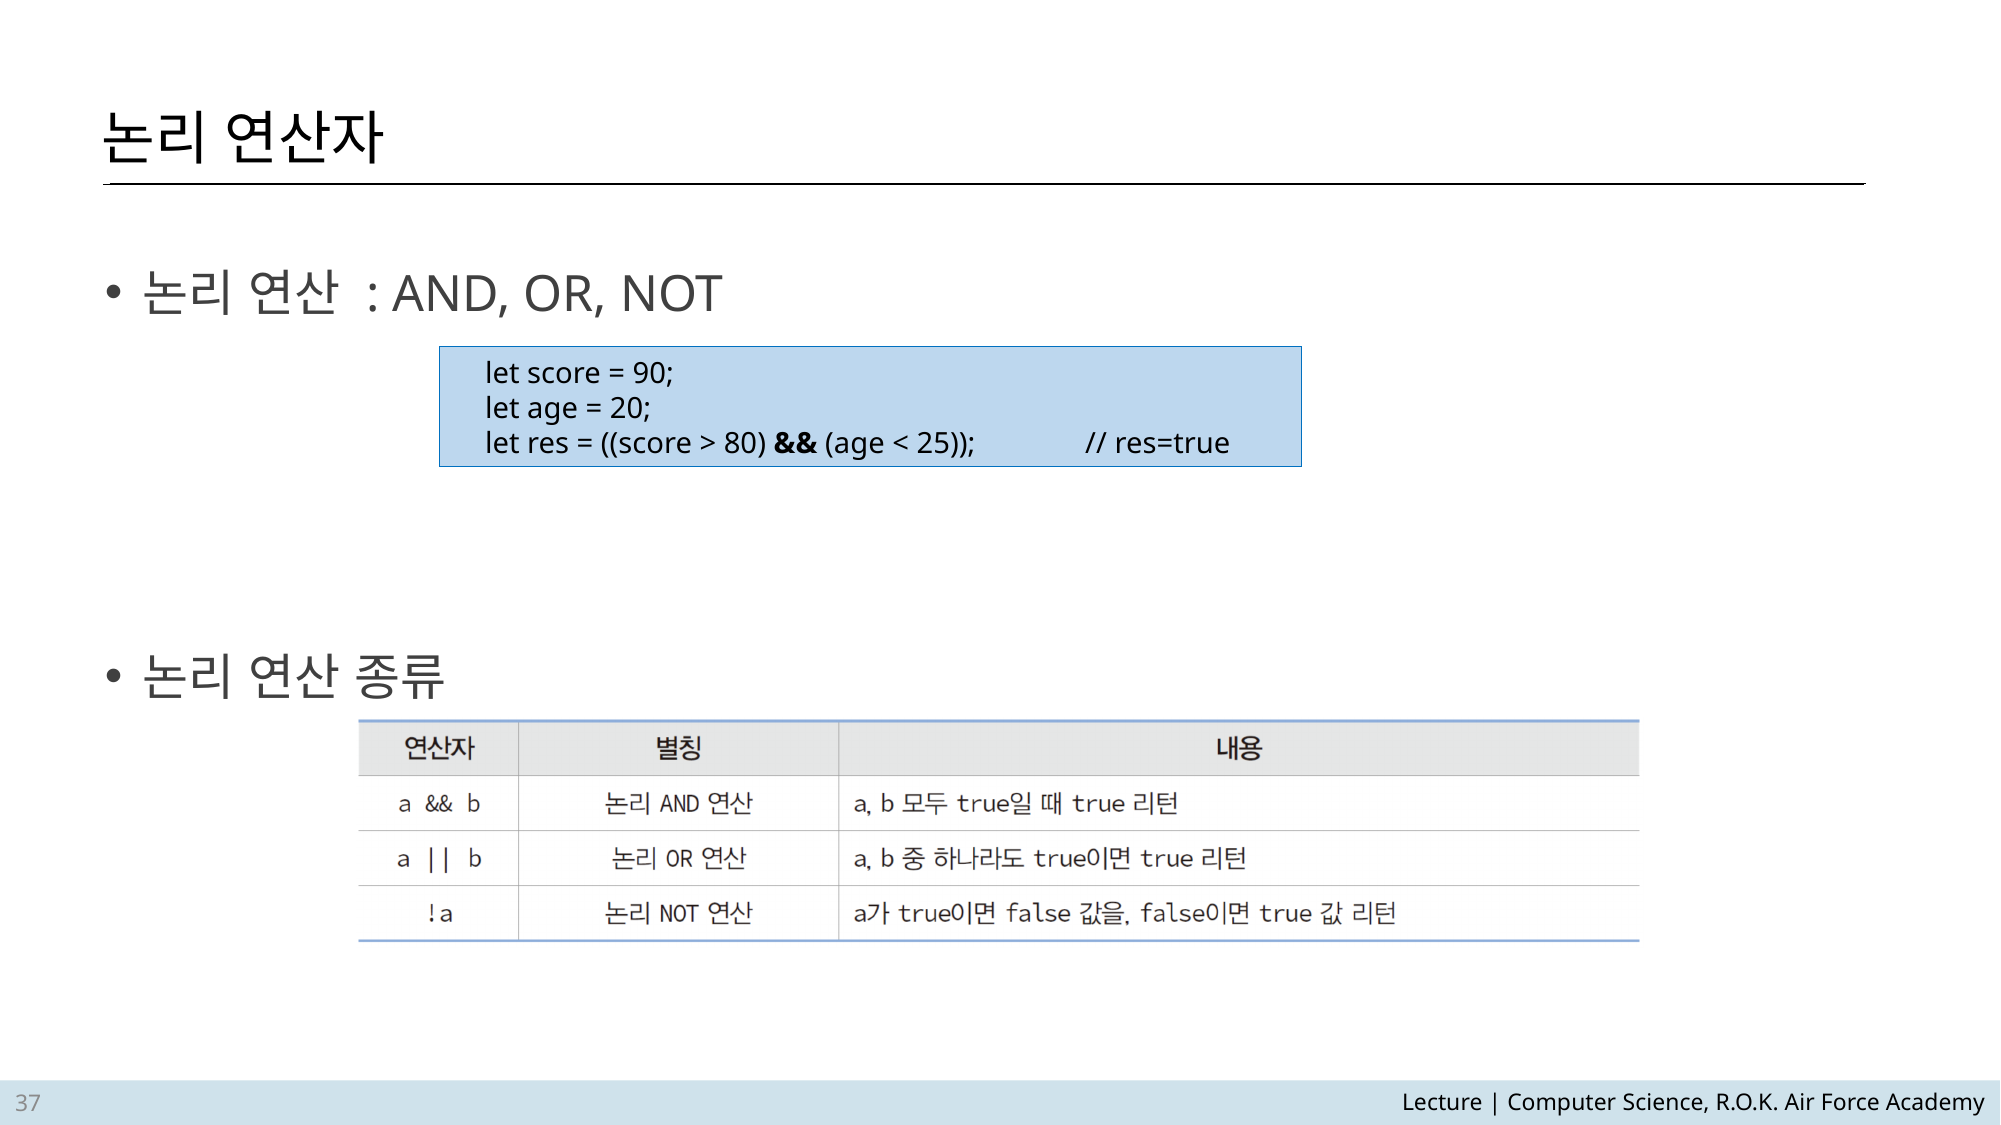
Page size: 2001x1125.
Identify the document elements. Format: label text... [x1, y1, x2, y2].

slide_number 37 [0, 1086, 114, 1123]
text_box let score = 90; let age = 20; let res = ((score > 80) && (age < 25)); // res=true [439, 346, 1302, 467]
picture [356, 717, 1644, 948]
list 논리 연산 : AND, OR, NOT 논리 연산 종류 [89, 238, 1863, 1014]
list 논리 연산자 [90, 109, 1862, 172]
